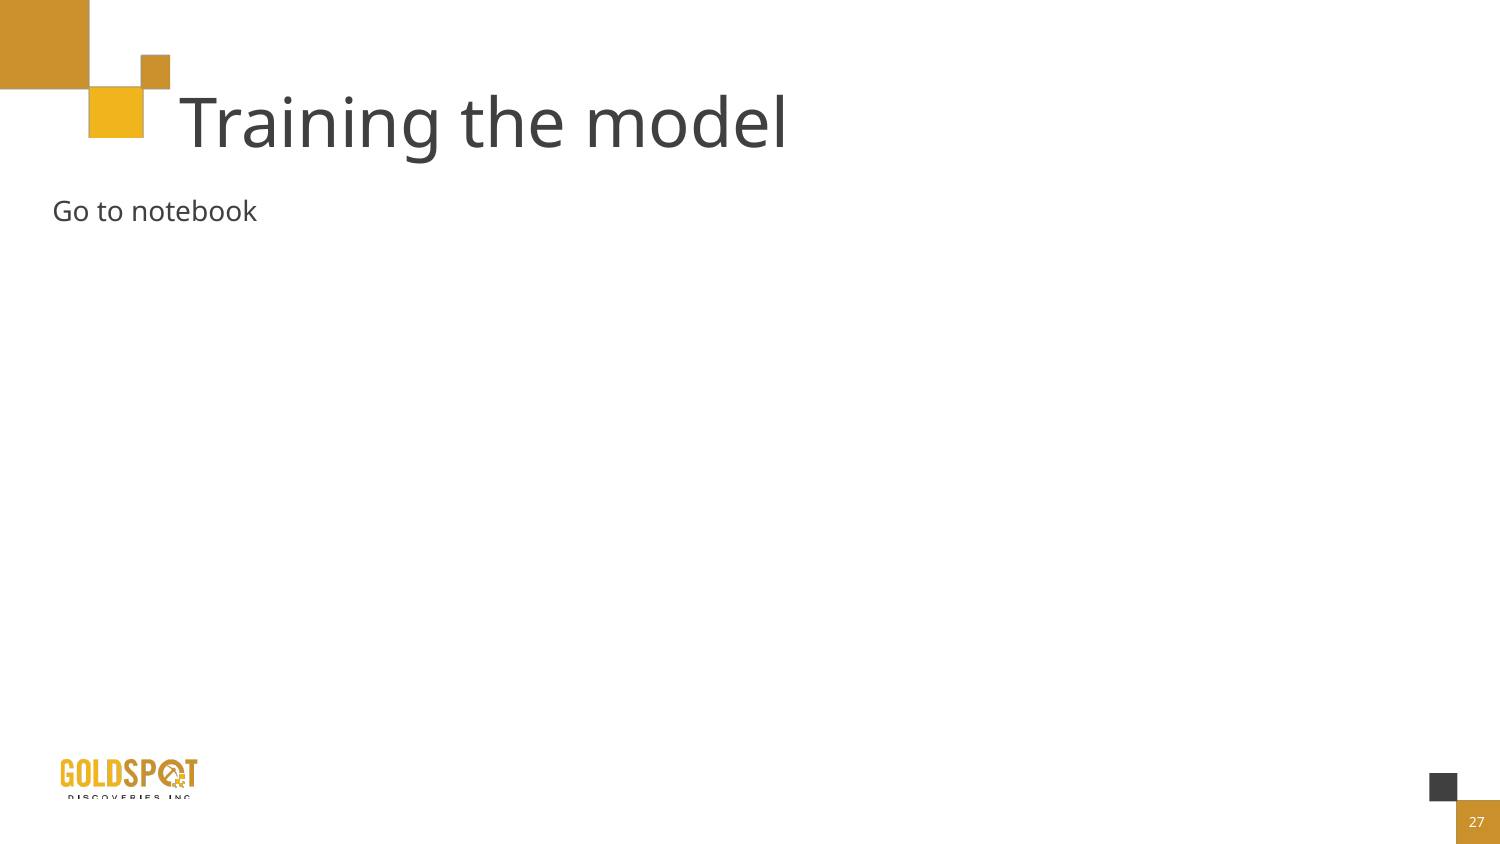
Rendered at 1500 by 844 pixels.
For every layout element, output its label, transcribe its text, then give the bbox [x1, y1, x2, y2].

text_box Go to notebook [37, 186, 1475, 235]
title Training the model [164, 74, 1065, 177]
text_box 27 [1379, 764, 1500, 844]
